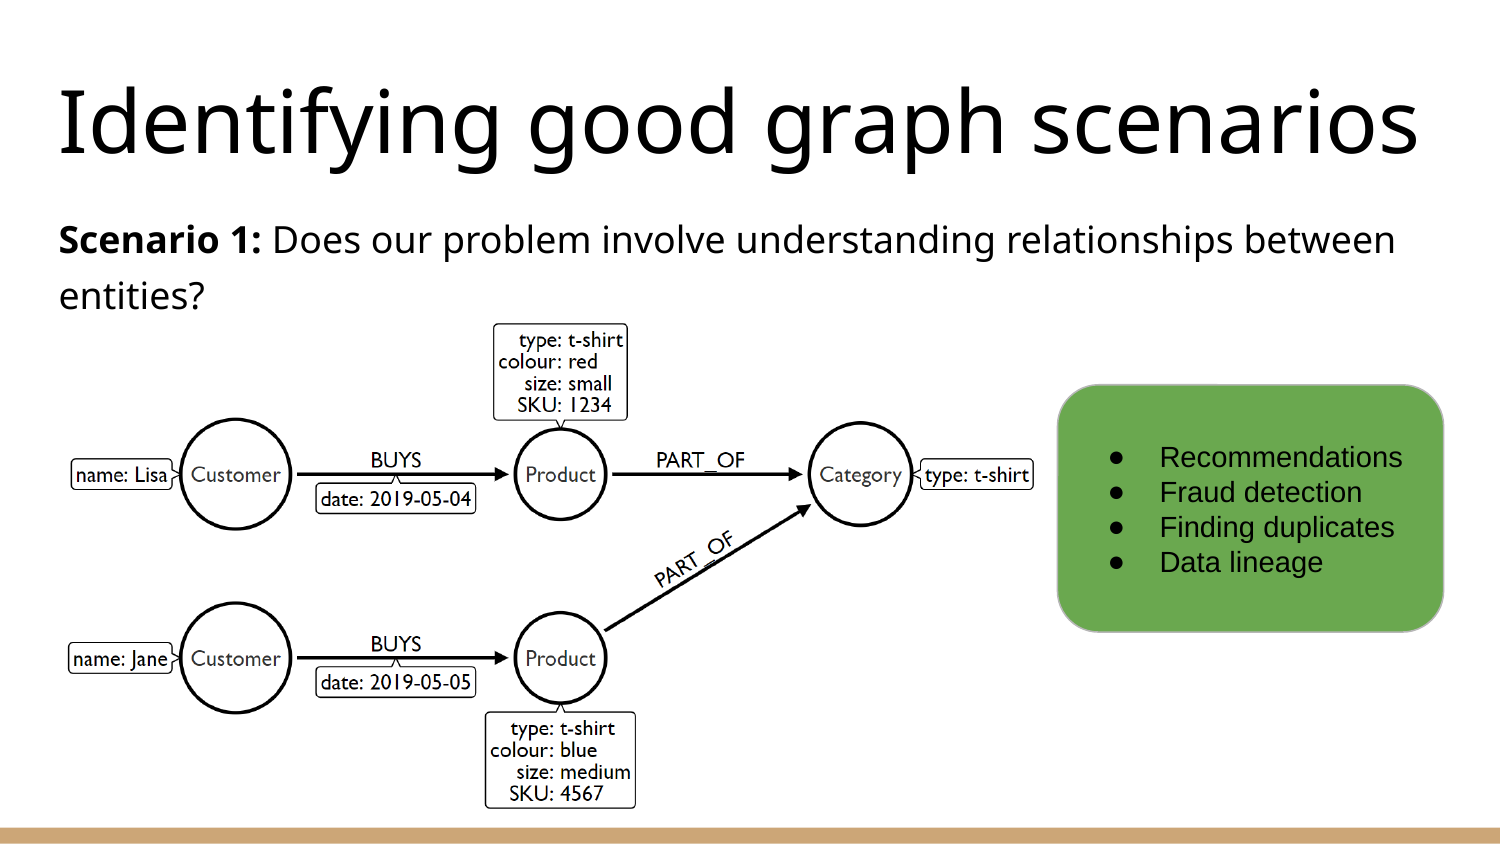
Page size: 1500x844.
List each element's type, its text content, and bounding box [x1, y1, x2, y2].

title Identifying good graph scenarios [51, 51, 1449, 189]
picture [62, 319, 1039, 814]
text_box Recommendations Fraud detection Finding duplicates Data lineage [1057, 384, 1444, 633]
list Scenario 1: Does our problem involve understanding relationships between entities? [51, 200, 1449, 752]
